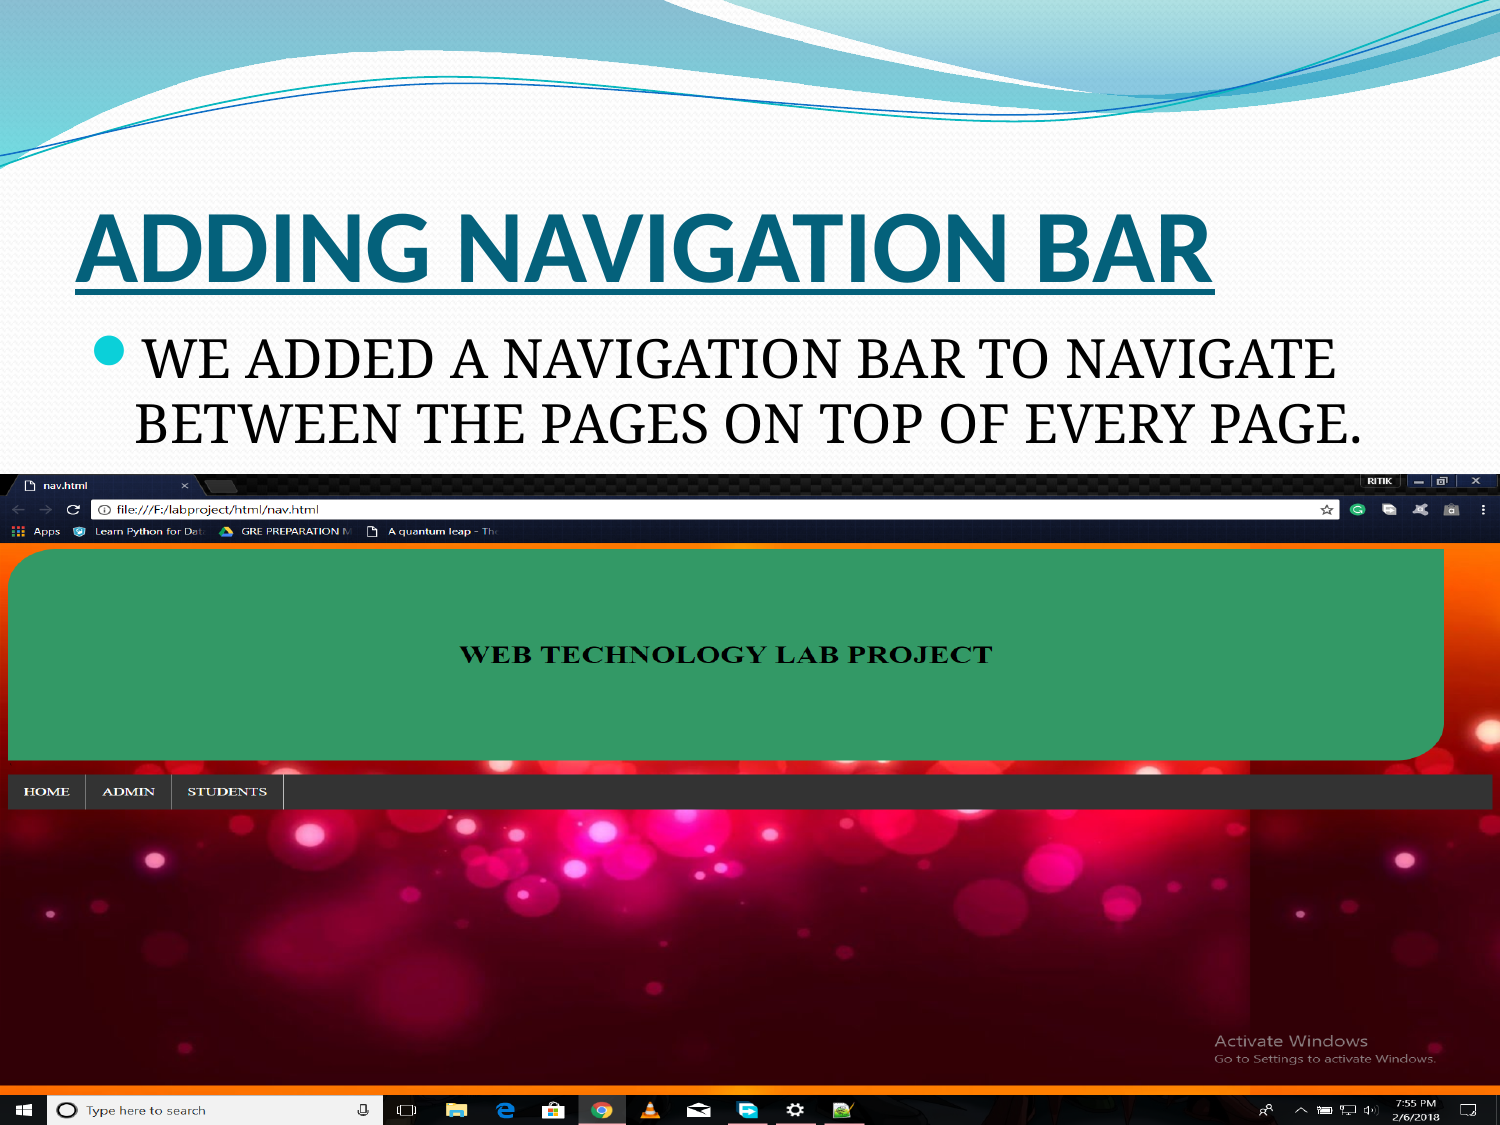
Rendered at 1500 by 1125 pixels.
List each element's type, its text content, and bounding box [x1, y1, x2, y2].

picture [0, 474, 1500, 1125]
list WE ADDED A NAVIGATION BAR TO NAVIGATE BETWEEN THE PAGES ON TOP OF EVERY PAGE. [75, 317, 1425, 474]
title ADDING NAVIGATION BAR [75, 115, 1425, 303]
